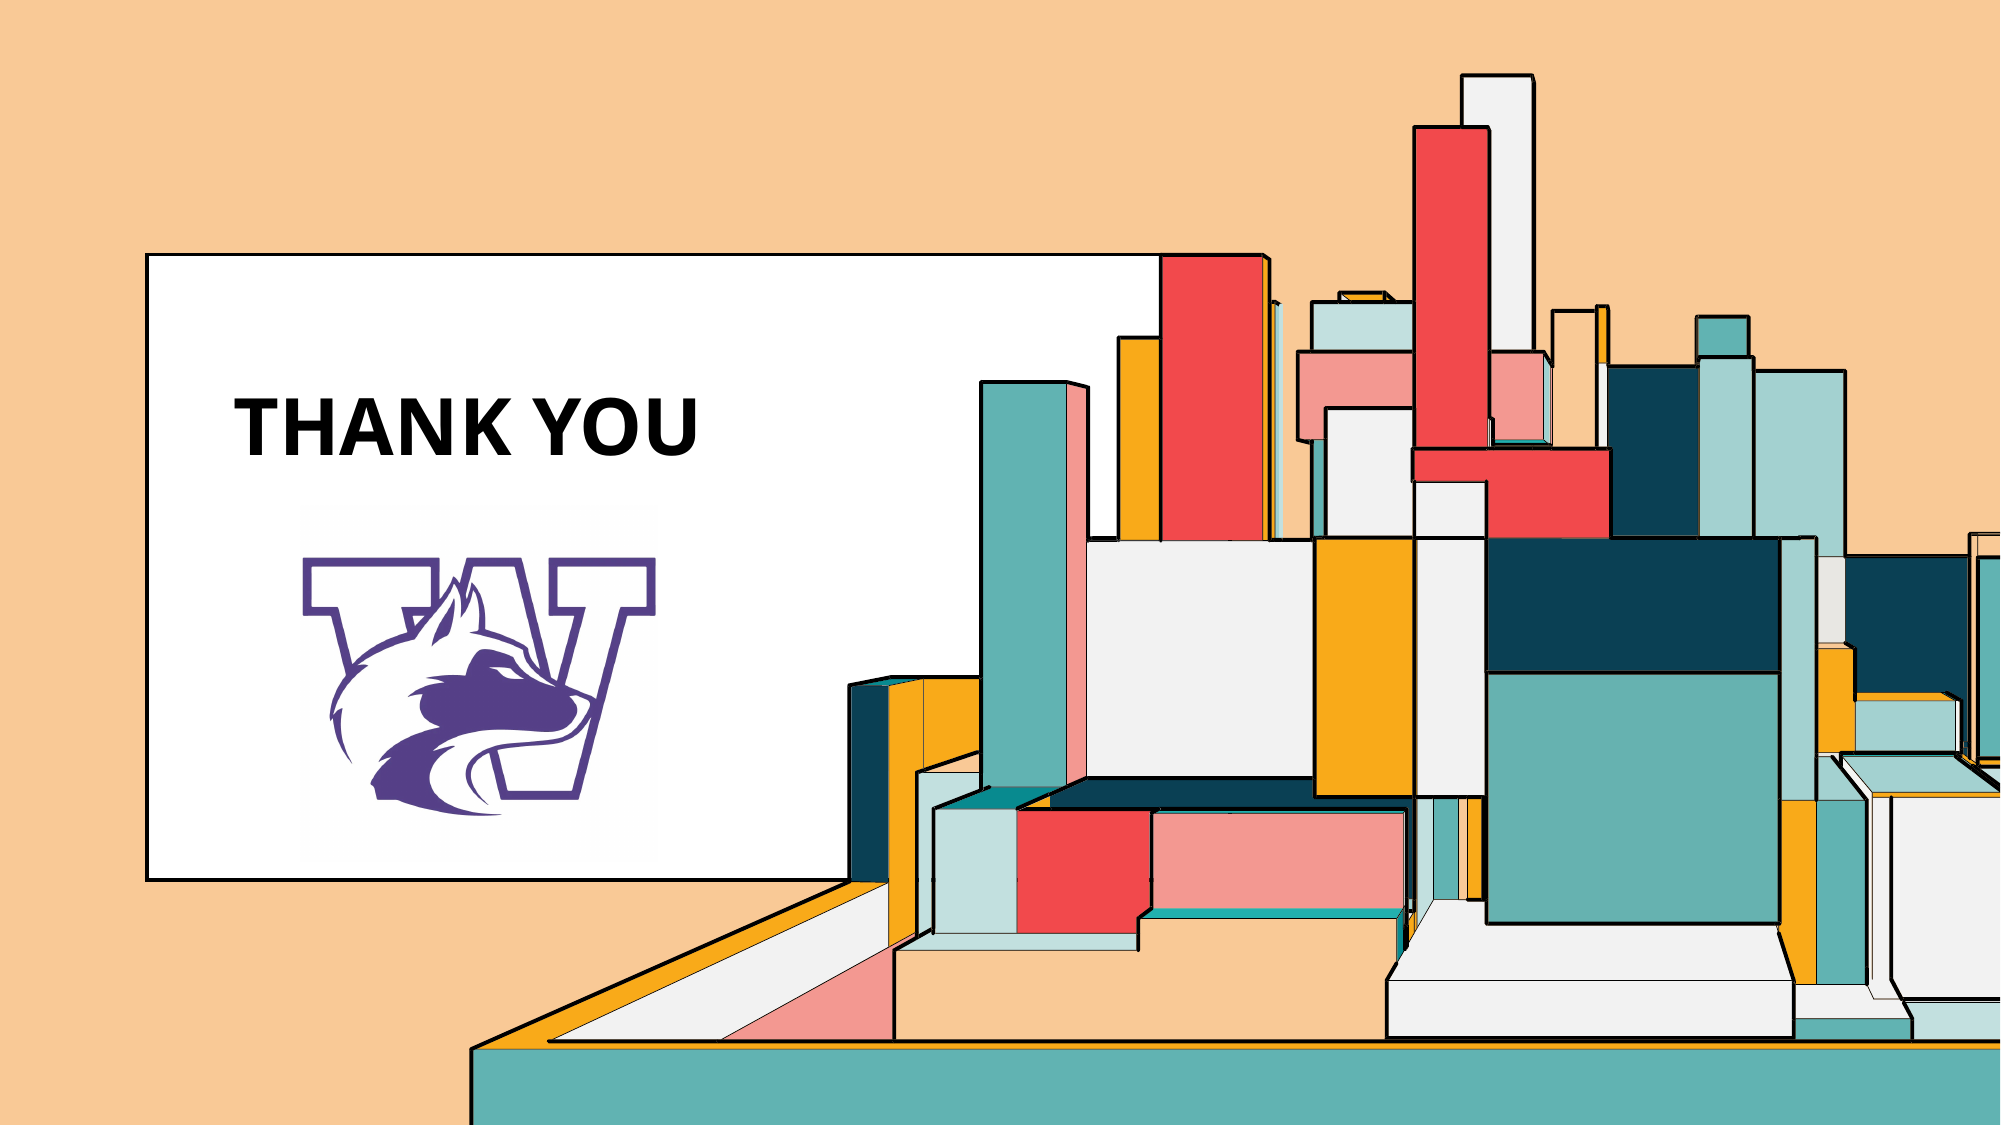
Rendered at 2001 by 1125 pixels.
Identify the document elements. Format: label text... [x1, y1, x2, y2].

title THANK YOU [218, 263, 925, 481]
picture [300, 505, 658, 862]
